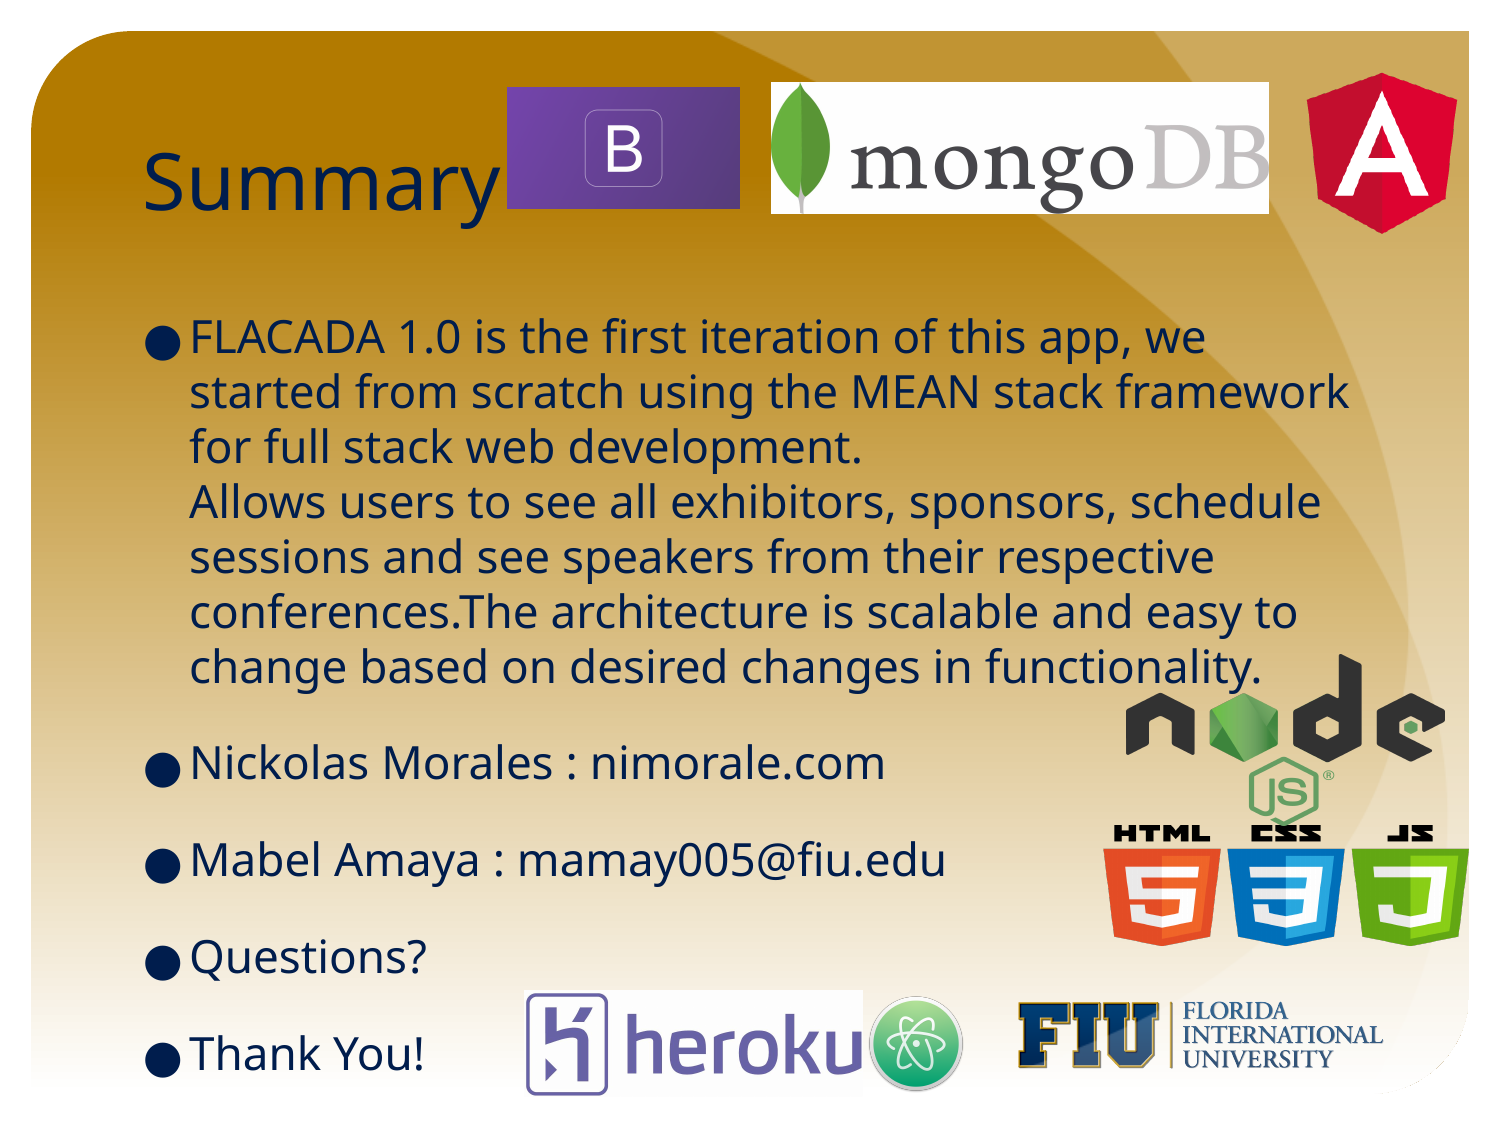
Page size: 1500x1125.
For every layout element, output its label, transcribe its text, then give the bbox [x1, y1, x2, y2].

list FLACADA 1.0 is the first iteration of this app, we started from scratch using the MEAN stack framework for full stack web development. Allows users to see all exhibitors, sponsors, schedule sessions and see speakers from their respective conferences.The architecture is scalable and easy to change based on desired changes in functionality. Nickolas Morales : nimorale.com Mabel Amaya : mamay005@fiu.edu Questions? Thank You! The logos of all technologies you have used [127, 299, 1372, 991]
title Summary [127, 62, 1275, 234]
picture [24, 30, 1482, 1097]
